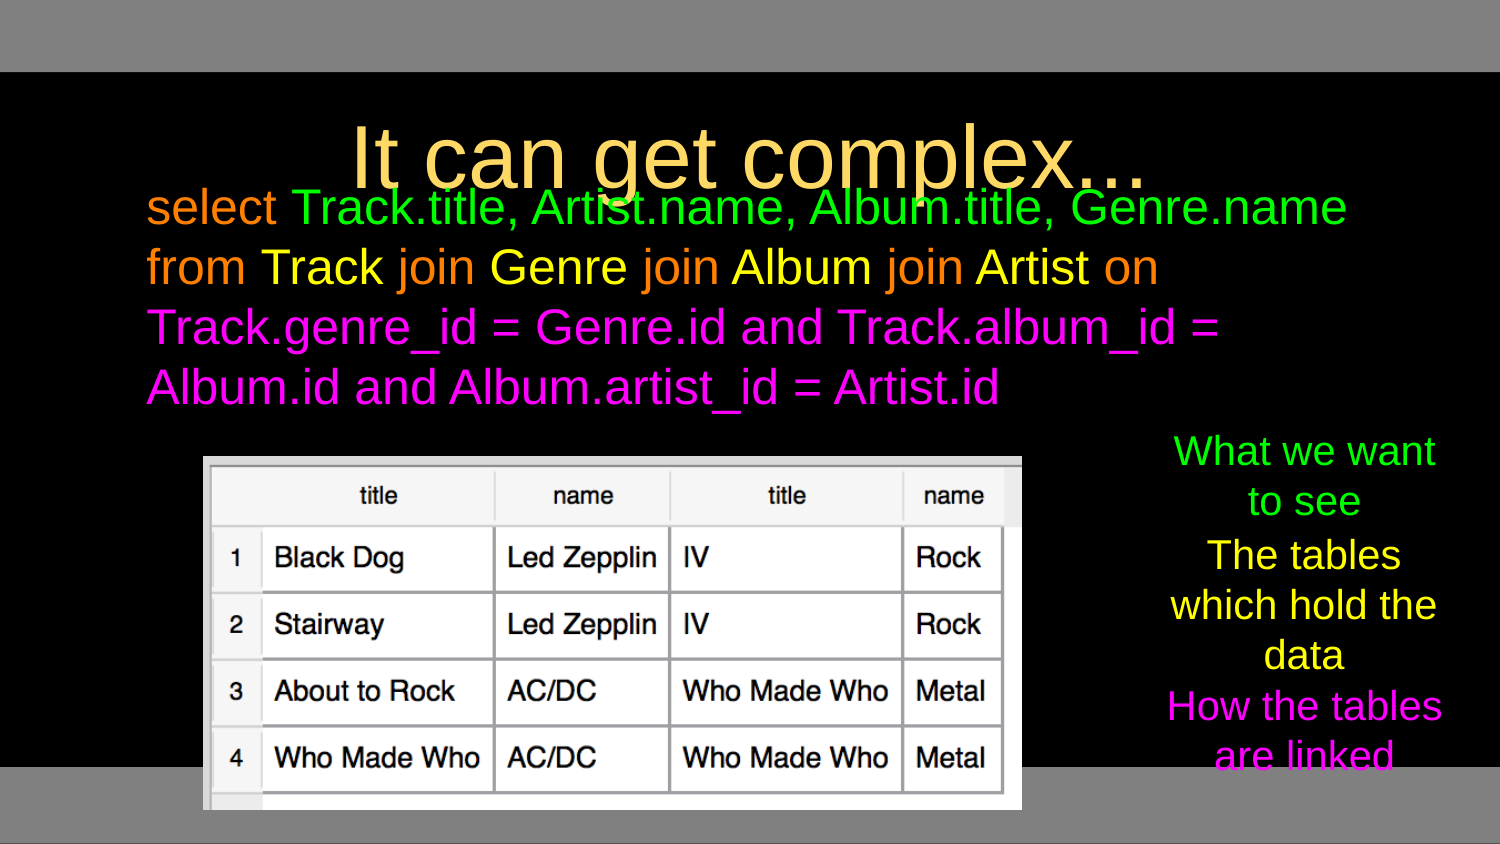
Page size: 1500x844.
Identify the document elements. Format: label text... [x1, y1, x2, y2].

text_box The tables which hold the data [1148, 550, 1460, 656]
picture [203, 456, 1023, 810]
text_box What we want to see [1164, 421, 1446, 527]
title It can get complex... [106, 71, 1393, 235]
text_box select Track.title, Artist.name, Album.title, Genre.name from Track join Genre join Album join Artist on Track.genre_id = Genre.id and Track.album_id = Album.id and Album.artist_id = Artist.id [146, 175, 1353, 415]
text_box How the tables are linked [1164, 675, 1446, 781]
